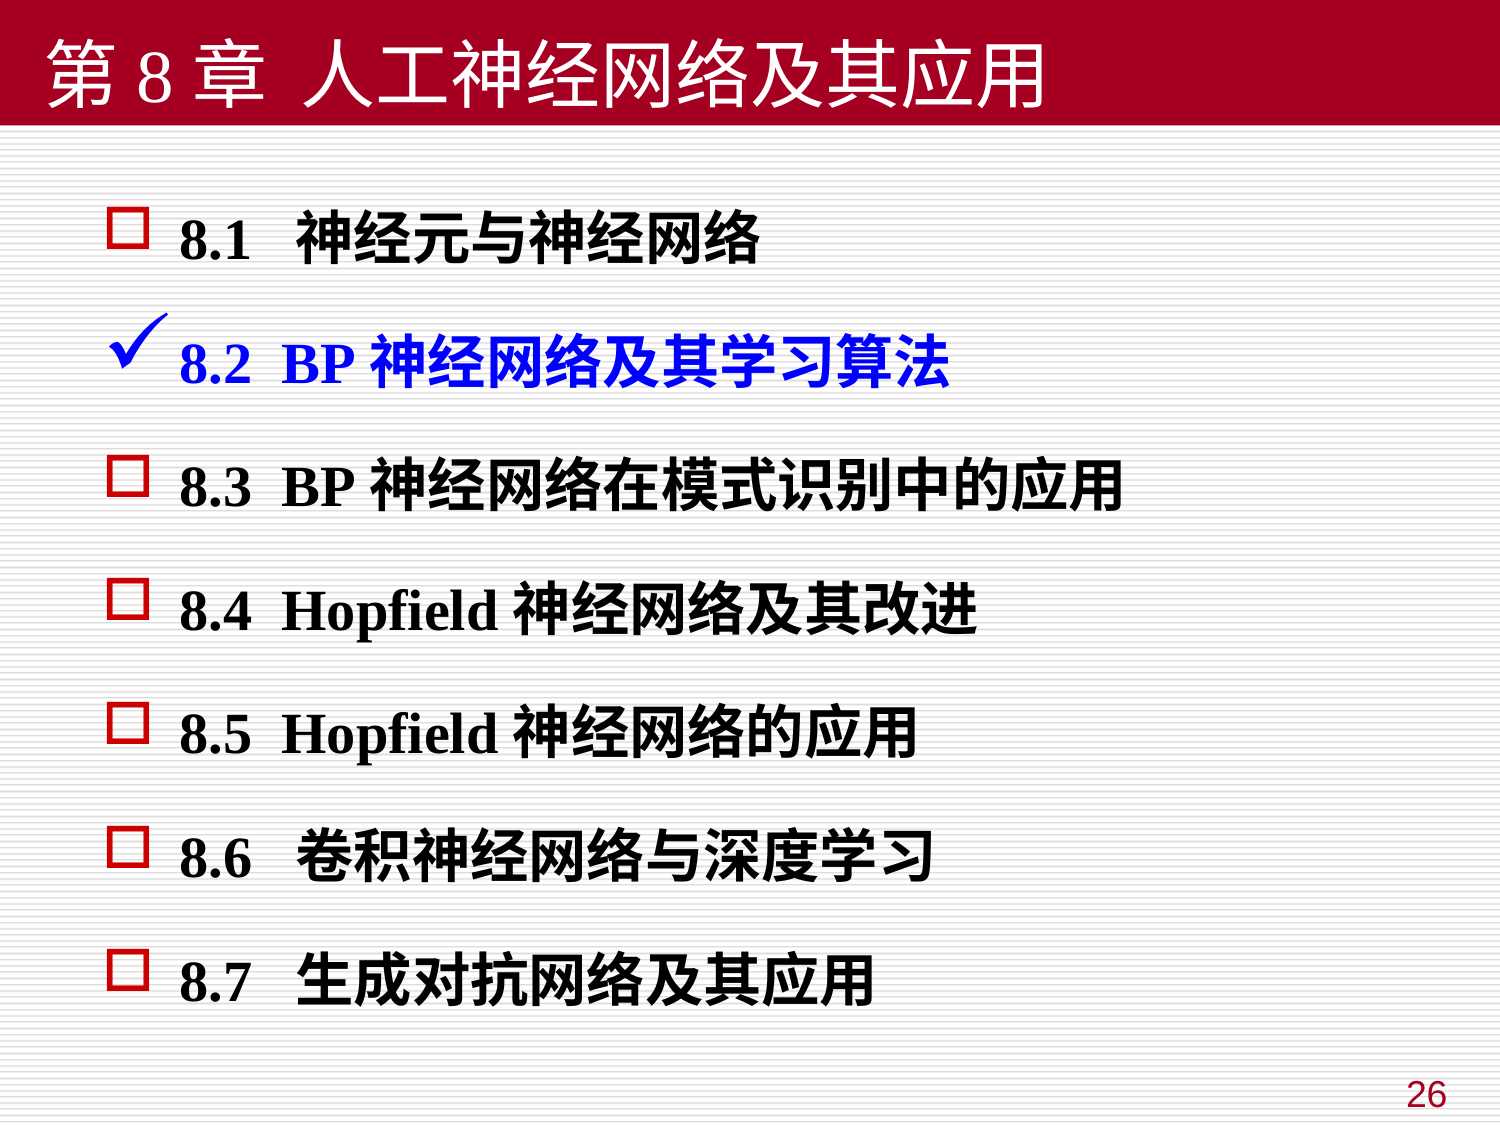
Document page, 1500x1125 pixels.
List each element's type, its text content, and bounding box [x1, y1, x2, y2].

title 第8章 人工神经网络及其应用 [0, 0, 1500, 126]
slide_number 26 [1137, 1062, 1463, 1122]
list 8.1 神经元与神经网络 8.2 BP神经网络及其学习算法 8.3 BP神经网络在模式识别中的应用 8.4 Hopfield神经网络及其改进 8.5 Hopfield神经网络的应用 8.6 卷积神经网络与深度学习 8.7 生成对抗网络及其应用 [87, 151, 1459, 1038]
picture [0, 126, 1500, 1125]
